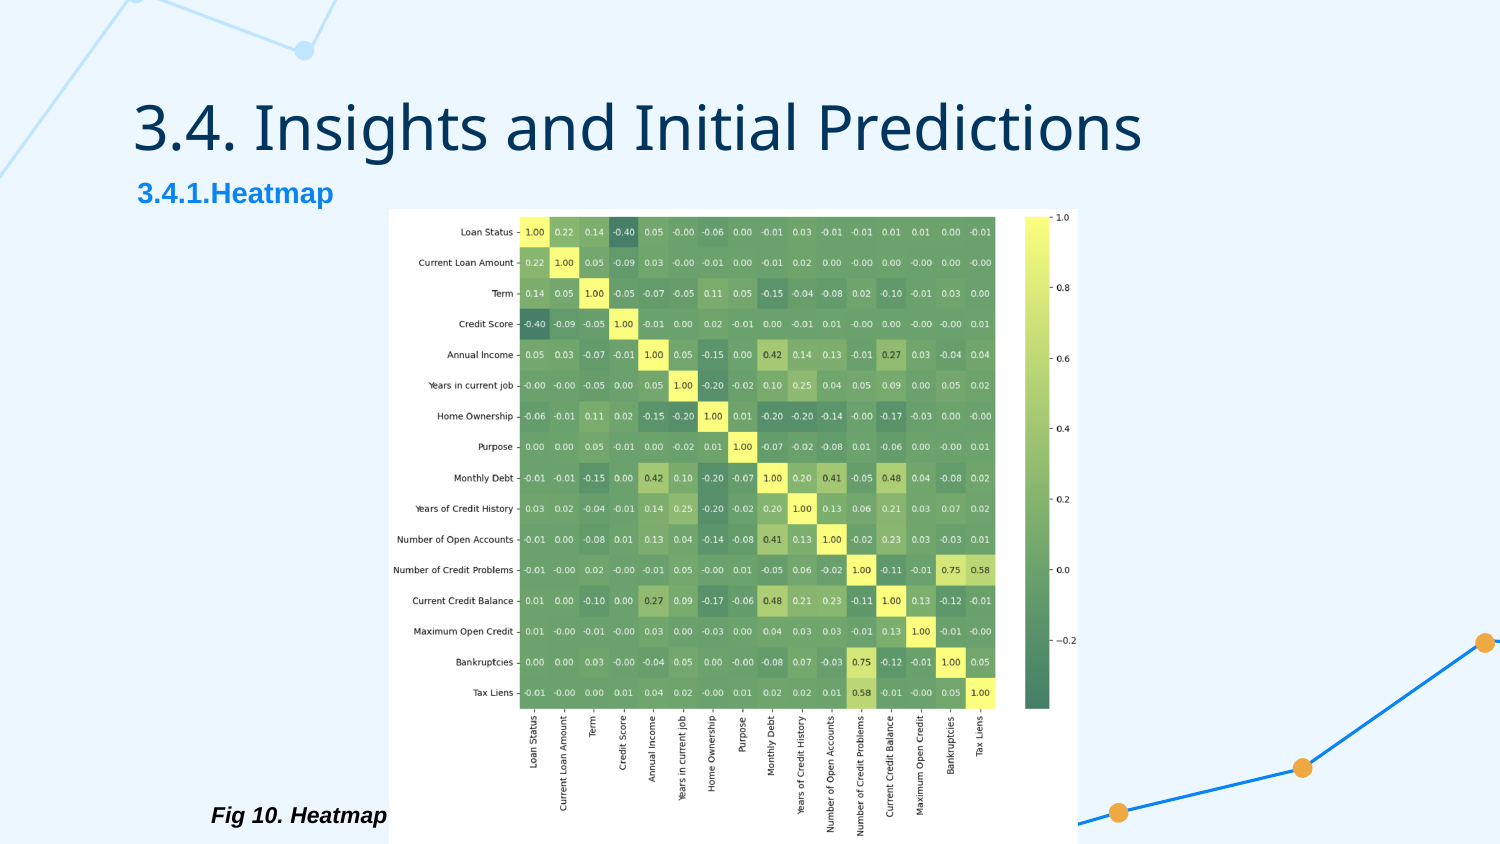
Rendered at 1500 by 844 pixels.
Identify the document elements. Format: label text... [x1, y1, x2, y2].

text_box 3.4.1.Heatmap [122, 166, 1437, 252]
title 3.4. Insights and Initial Predictions [118, 72, 1382, 167]
picture [389, 209, 1079, 844]
text_box [791, 194, 1422, 793]
text_box Fig 10. Heatmap [196, 792, 383, 836]
